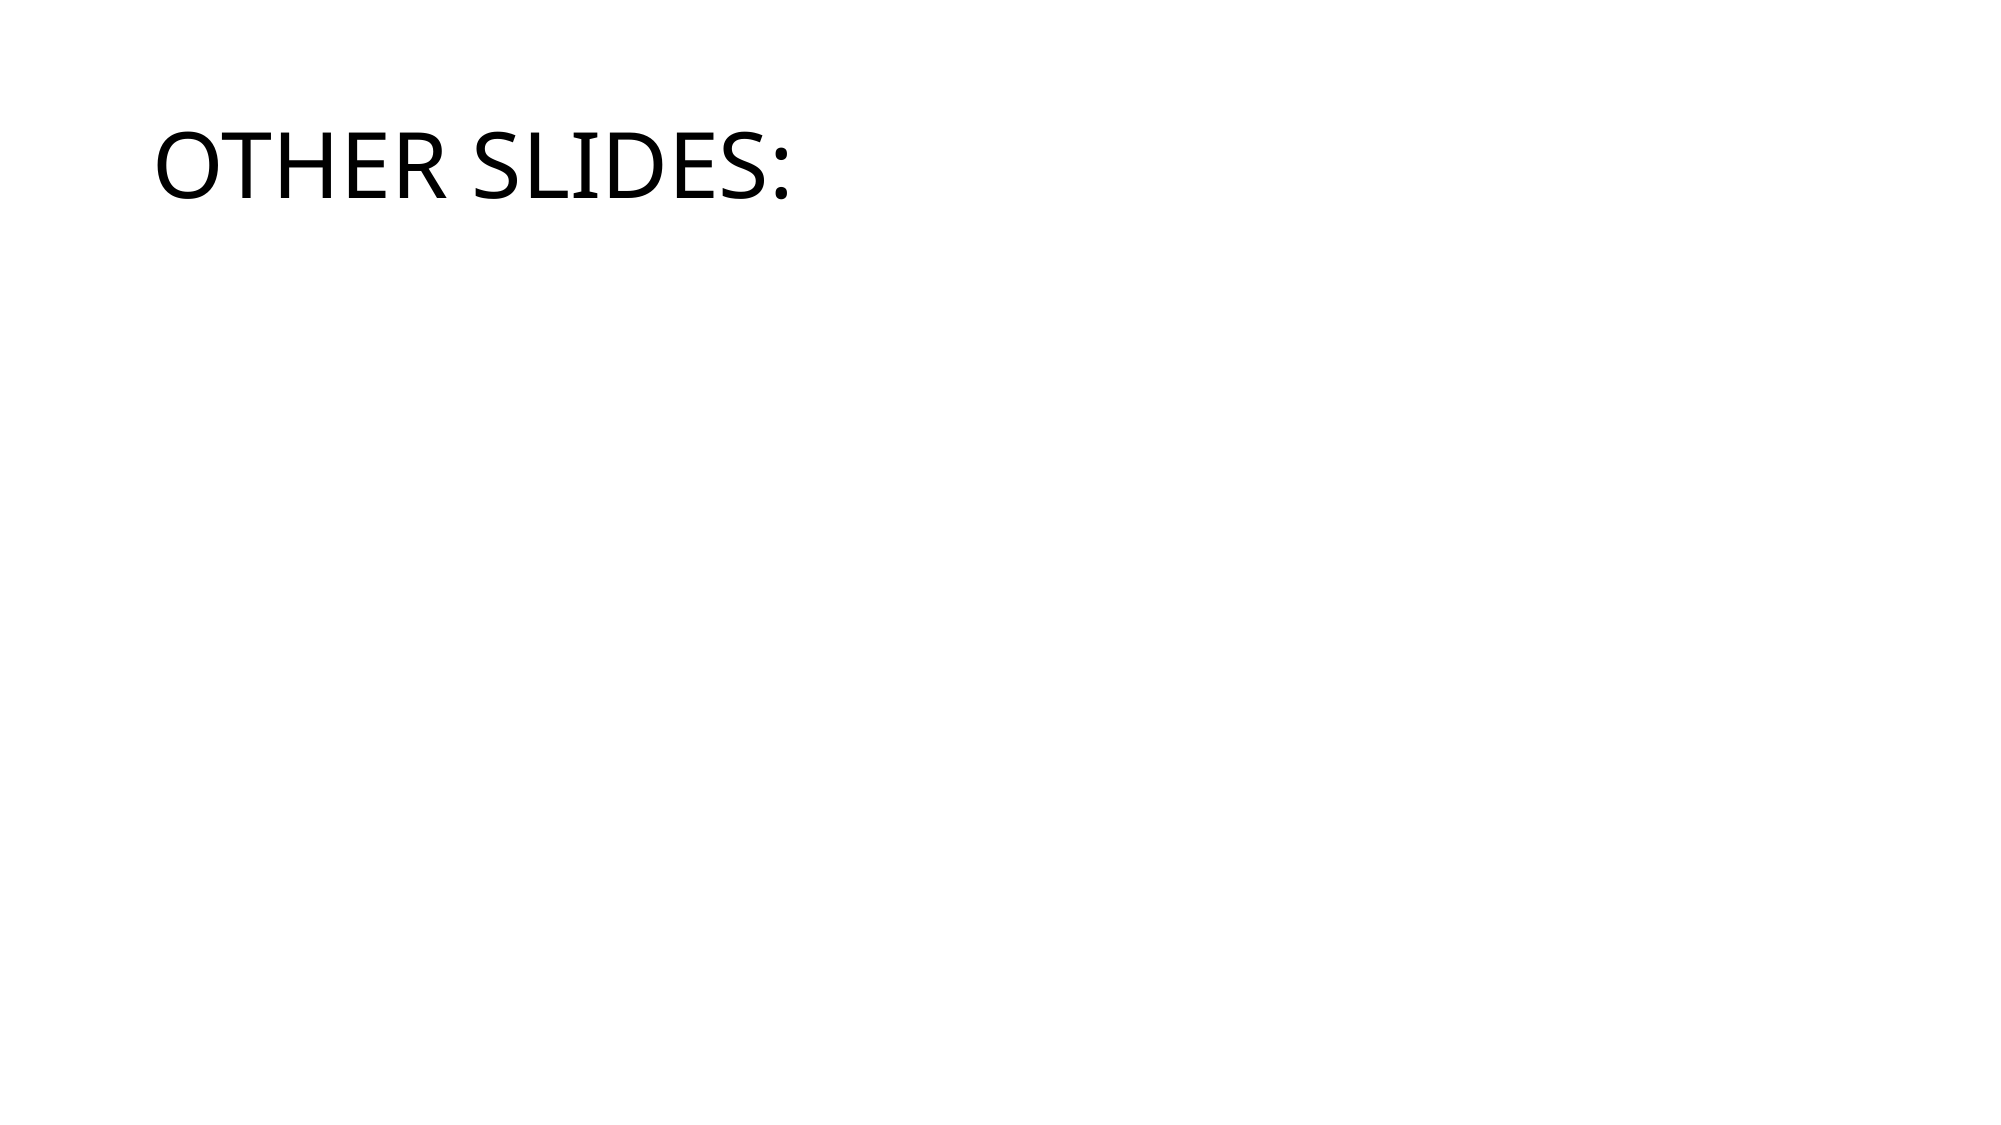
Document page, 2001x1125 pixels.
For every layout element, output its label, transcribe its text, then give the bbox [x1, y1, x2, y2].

title OTHER SLIDES: [137, 59, 1863, 278]
